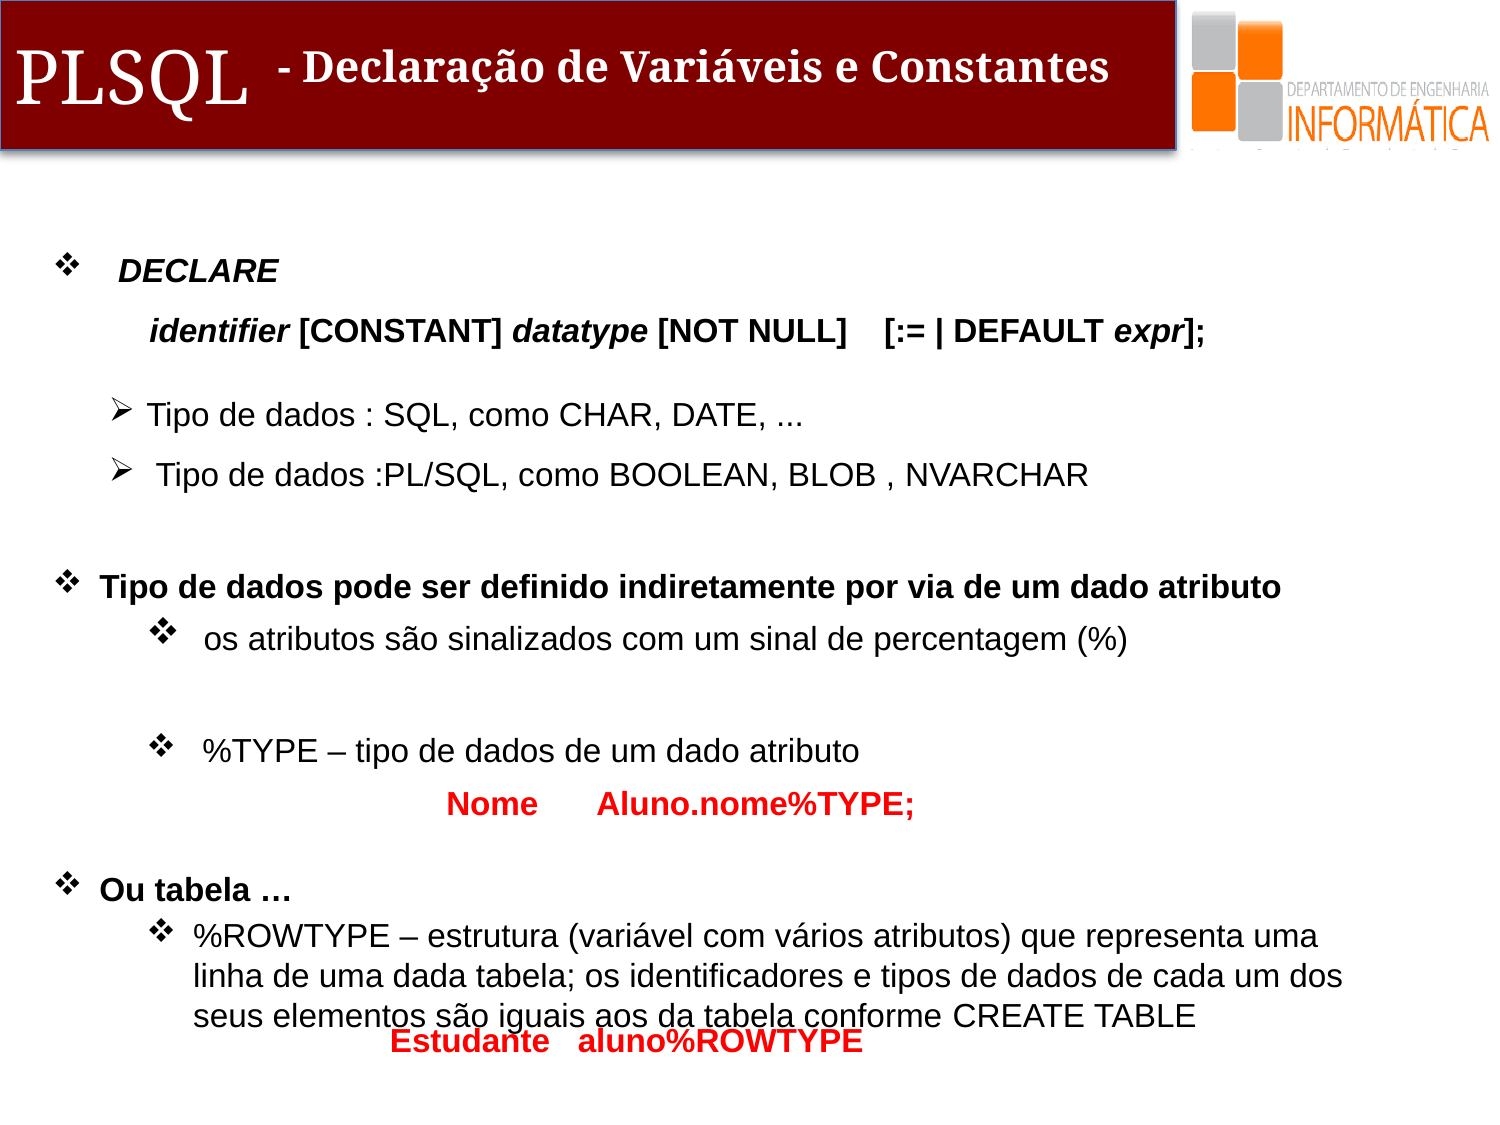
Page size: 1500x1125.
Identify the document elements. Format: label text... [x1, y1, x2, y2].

text_box Estudante aluno%ROWTYPE [374, 1011, 1125, 1067]
list DECLARE identifier [CONSTANT] datatype [NOT NULL] [:= | DEFAULT expr]; Tipo de dados : SQL, como CHAR, DATE, ... Tipo de dados :PL/SQL, como BOOLEAN, BLOB , NVARCHAR Tipo de dados pode ser definido indiretamente por via de um dado atributo os atributos são sinalizados com um sinal de percentagem (%) %TYPE – tipo de dados de um dado atributo Nome Aluno.nome%TYPE; Ou tabela … %ROWTYPE – estrutura (variável com vários atributos) que representa uma linha de uma dada tabela; os identificadores e tipos de dados de cada um dos seus elementos são iguais aos da tabela conforme Create Table [37, 181, 1388, 1063]
picture [1180, 0, 1500, 150]
text_box - Declaração de Variáveis e Constantes [262, 31, 1163, 138]
